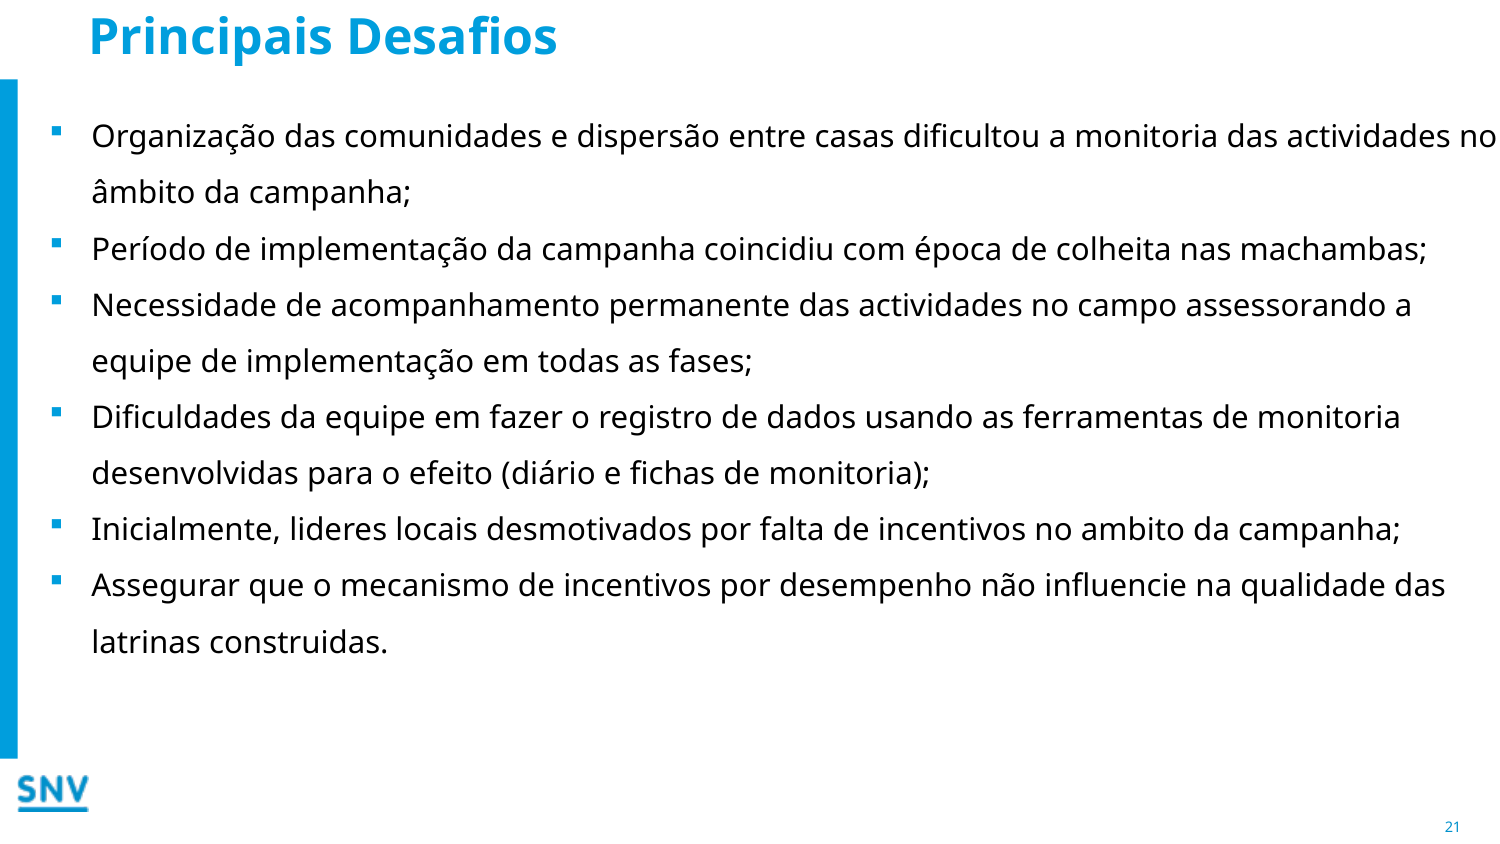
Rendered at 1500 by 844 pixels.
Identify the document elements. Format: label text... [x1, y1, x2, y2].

picture [17, 774, 49, 812]
slide_number 21 [1430, 810, 1500, 844]
list Organização das comunidades e dispersão entre casas dificultou a monitoria das actividades no âmbito da campanha; Período de implementação da campanha coincidiu com época de colheita nas machambas; Necessidade de acompanhamento permanente das actividades no campo assessorando a equipe de implementação em todas as fases; Dificuldades da equipe em fazer o registro de dados usando as ferramentas de monitoria desenvolvidas para o efeito (diário e fichas de monitoria); Inicialmente, lideres locais desmotivados por falta de incentivos no ambito da campanha; Assegurar que o mecanismo de incentivos por desempenho não influencie na qualidade das latrinas construidas. [49, 97, 1500, 827]
title Principais Desafios [88, 15, 1430, 65]
